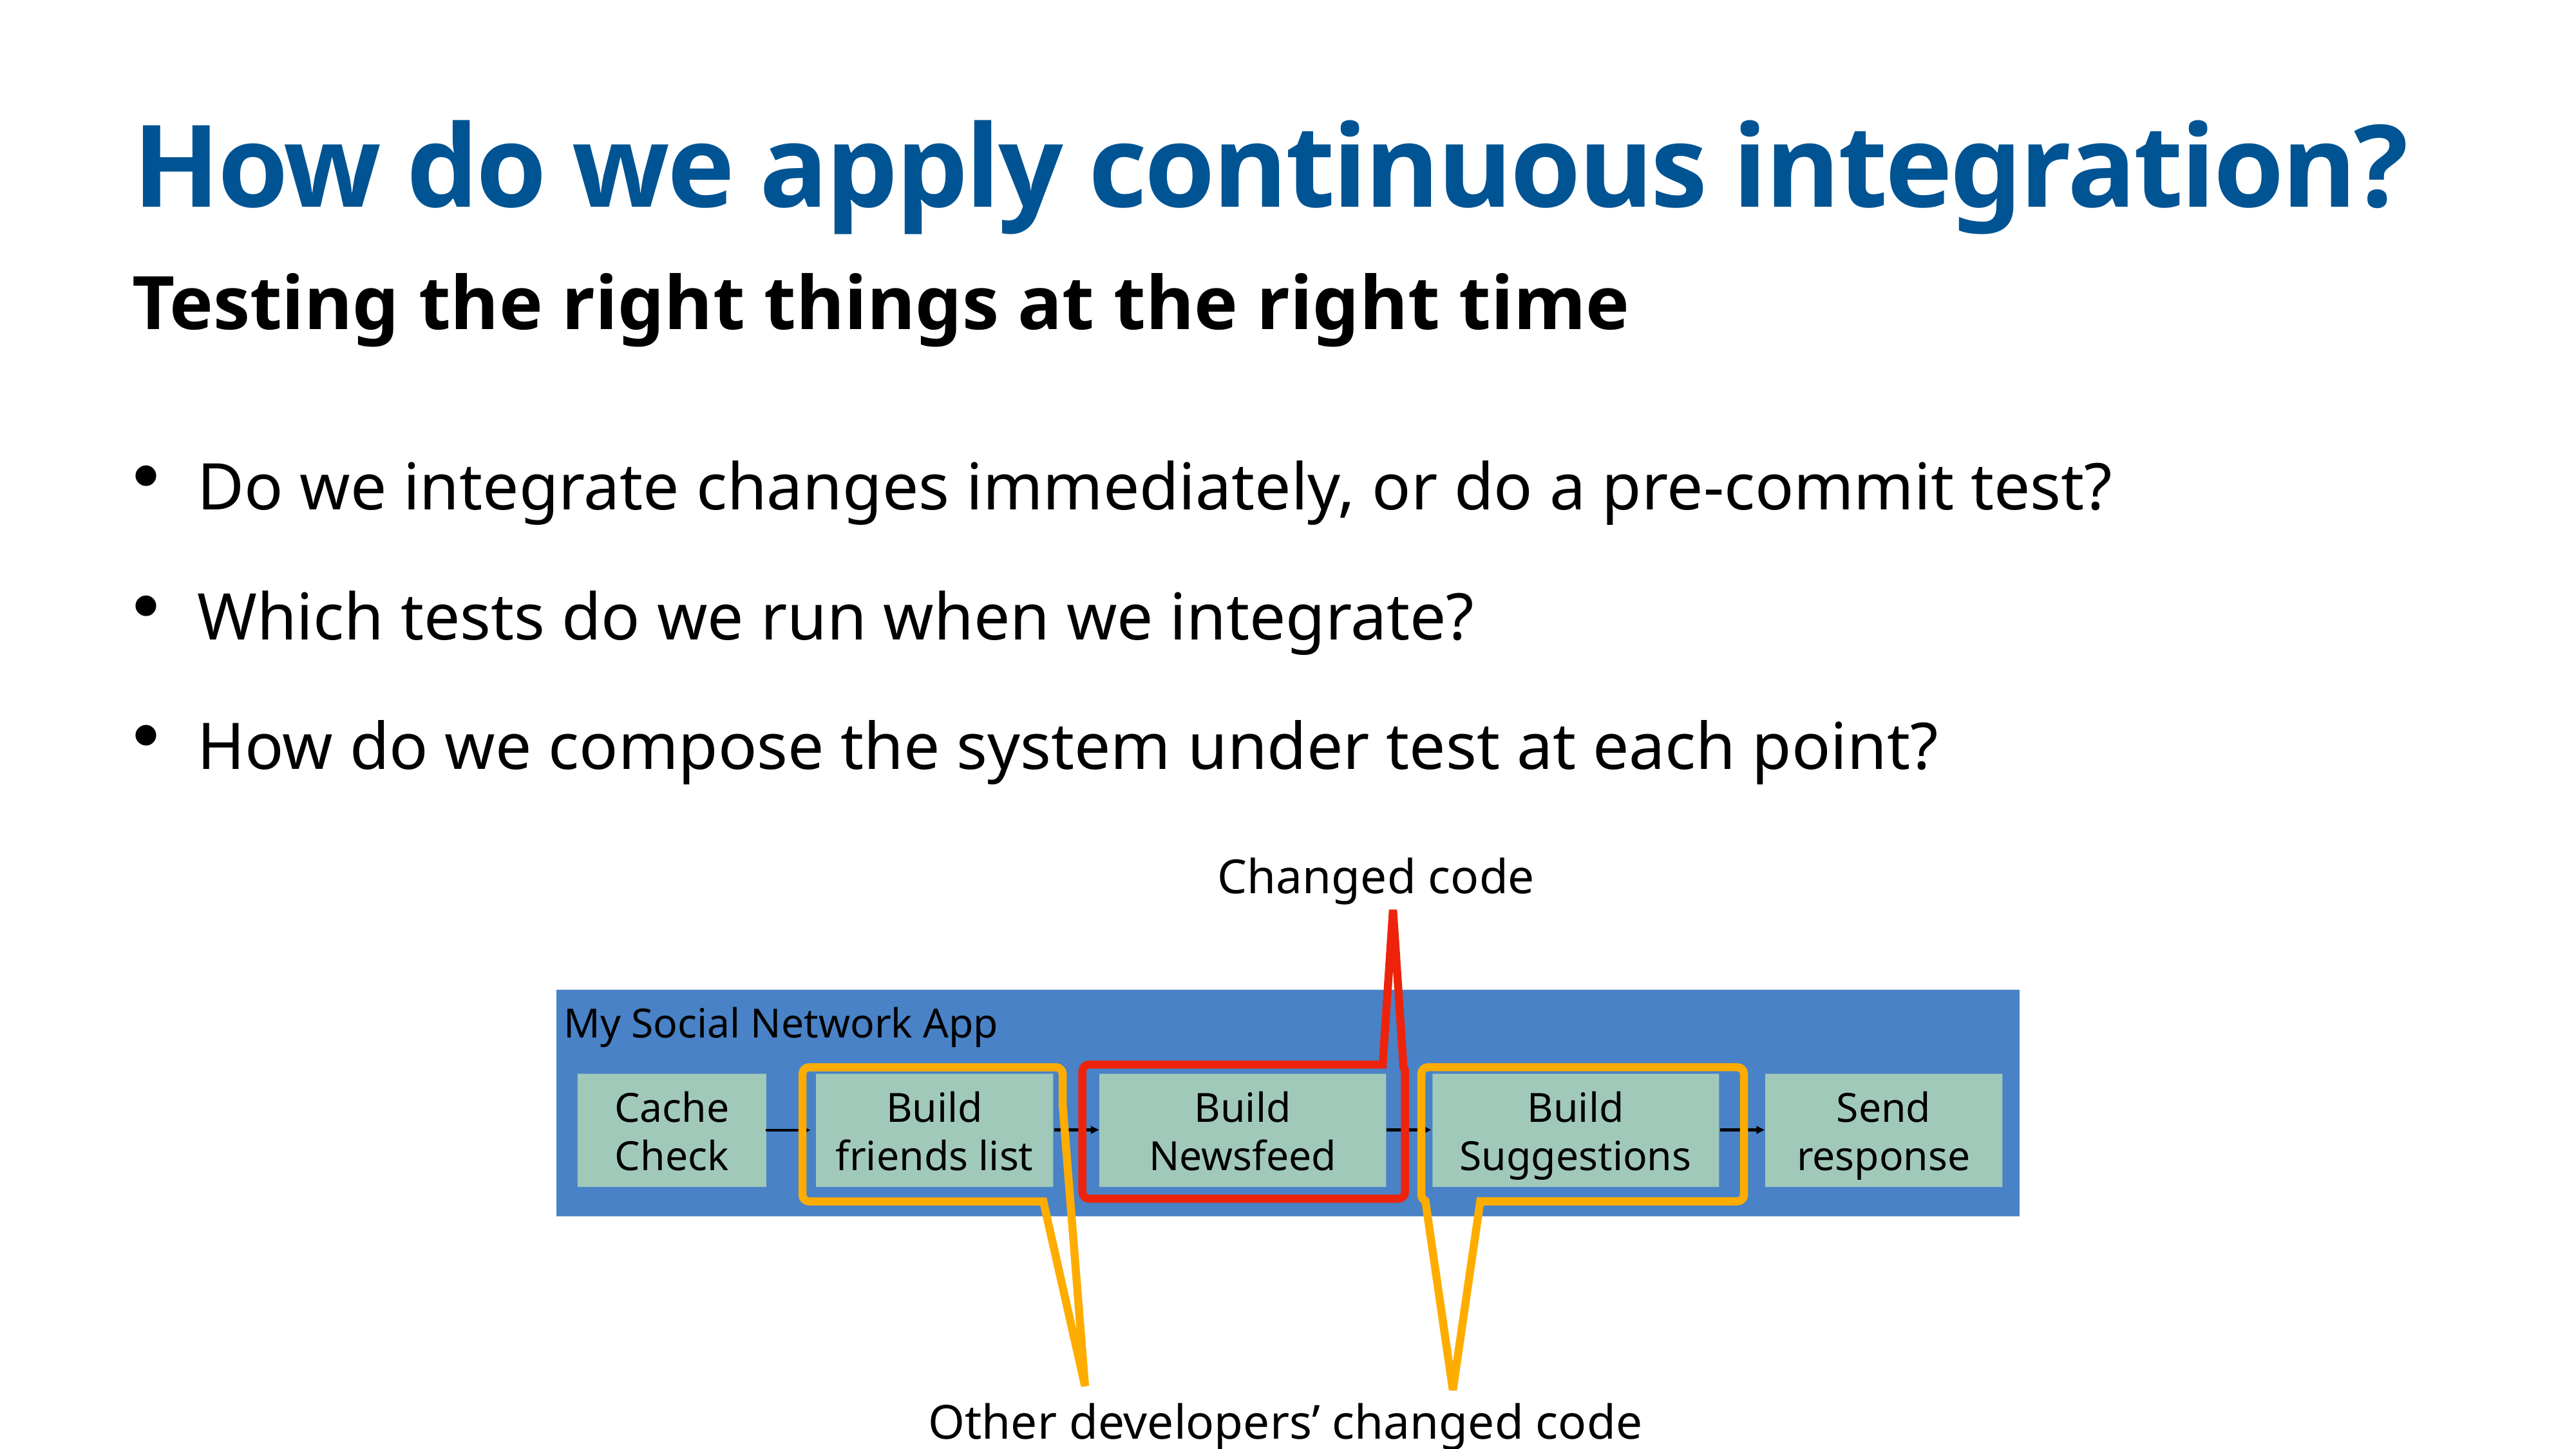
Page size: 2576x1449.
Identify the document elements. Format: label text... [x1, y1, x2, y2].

text_box [1046, 1217, 1085, 1386]
list Do we integrate changes immediately, or do a pre-commit test? Which tests do we run when we integrate? How do we compose the system under test at each point? [127, 448, 2449, 1321]
text_box [1427, 1217, 1479, 1386]
list Testing the right things at the right time [127, 250, 2449, 350]
title How do we apply continuous integration? [127, 113, 2449, 250]
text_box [556, 989, 2020, 1217]
text_box Changed code [1212, 841, 1540, 909]
text_box [1387, 909, 1399, 989]
text_box Other developers’ changed code [923, 1386, 1649, 1449]
